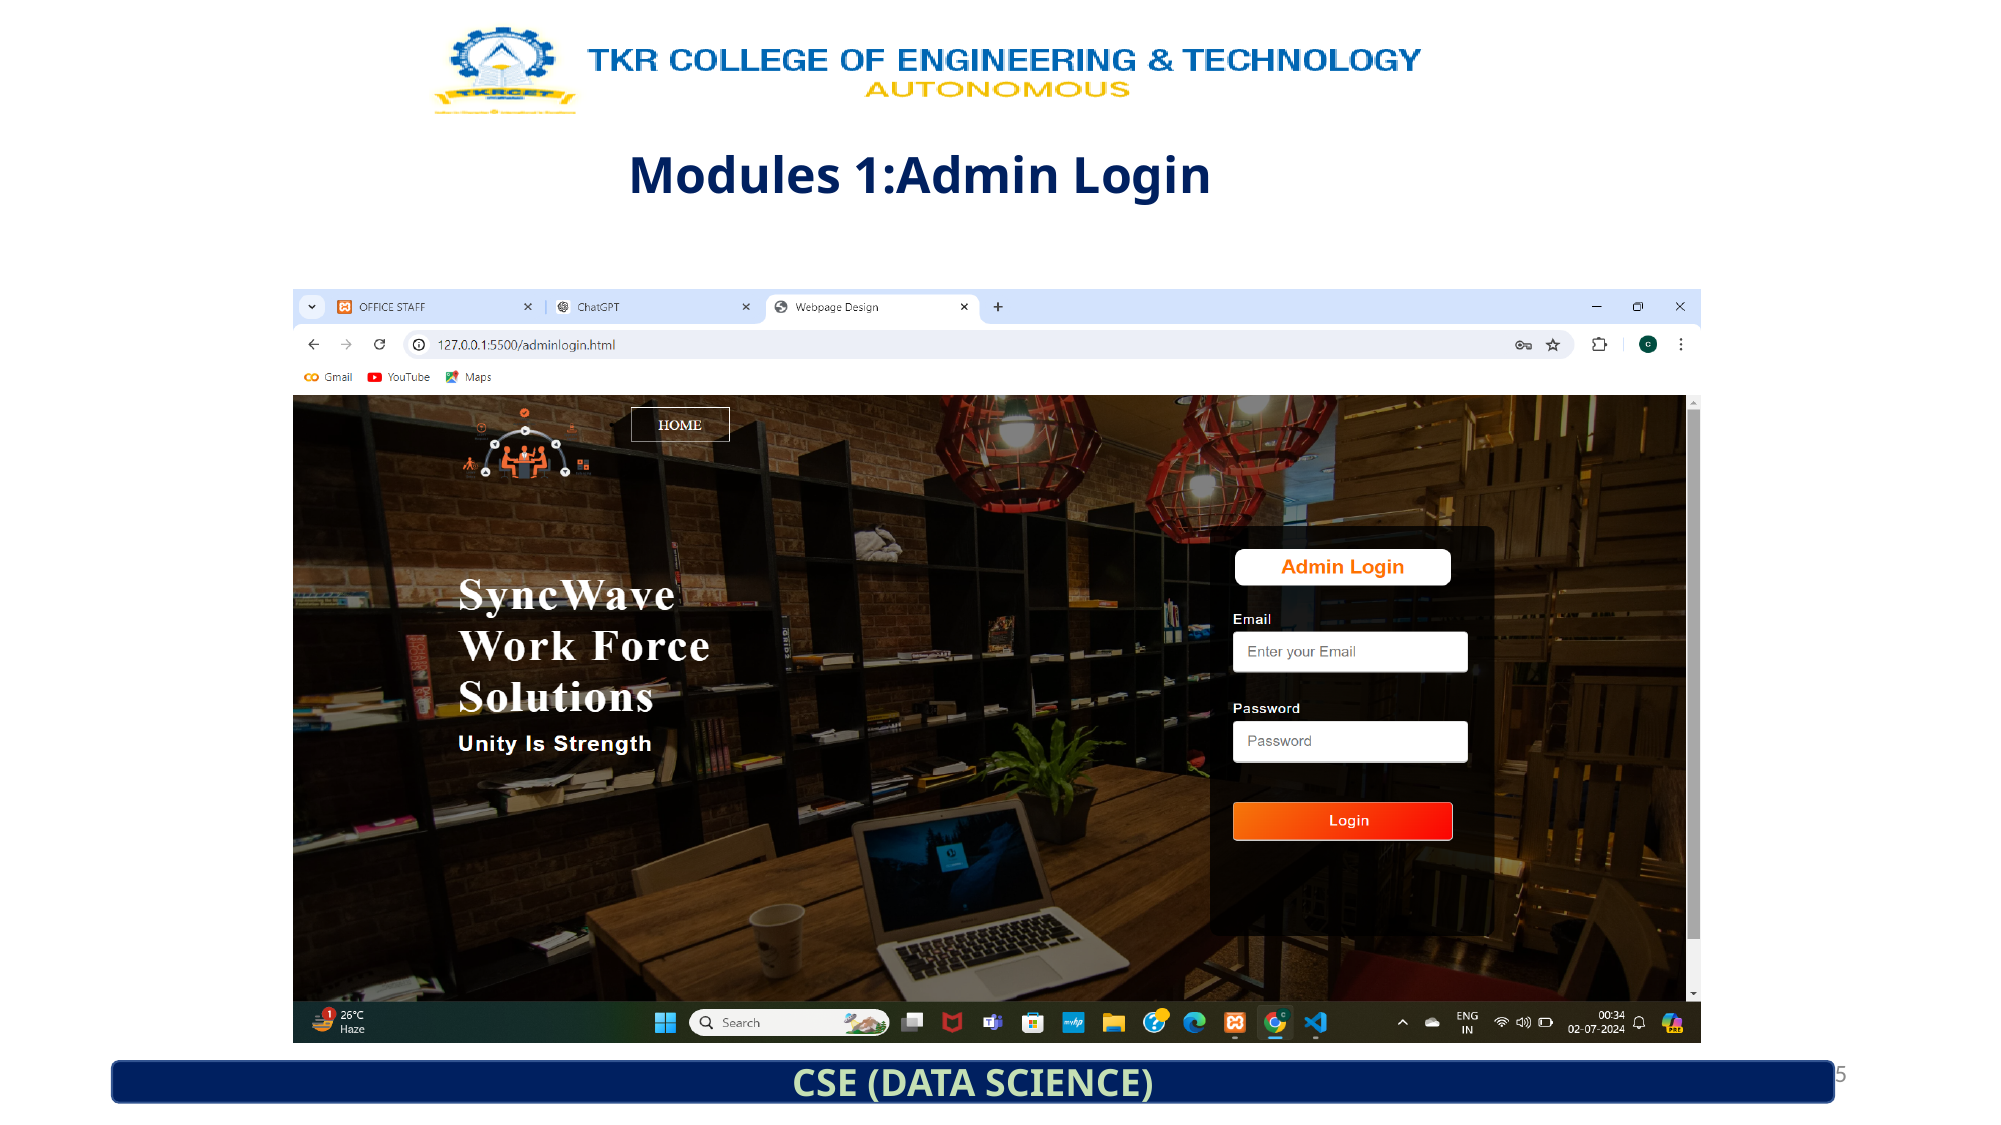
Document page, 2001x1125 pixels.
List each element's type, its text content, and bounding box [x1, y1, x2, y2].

title Modules 1:Admin Login [57, 122, 1783, 224]
text_box CSE (DATA SCIENCE) [110, 1060, 1836, 1104]
slide_number 25 [1412, 1042, 1863, 1103]
picture [414, 18, 1442, 114]
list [293, 289, 1701, 1043]
